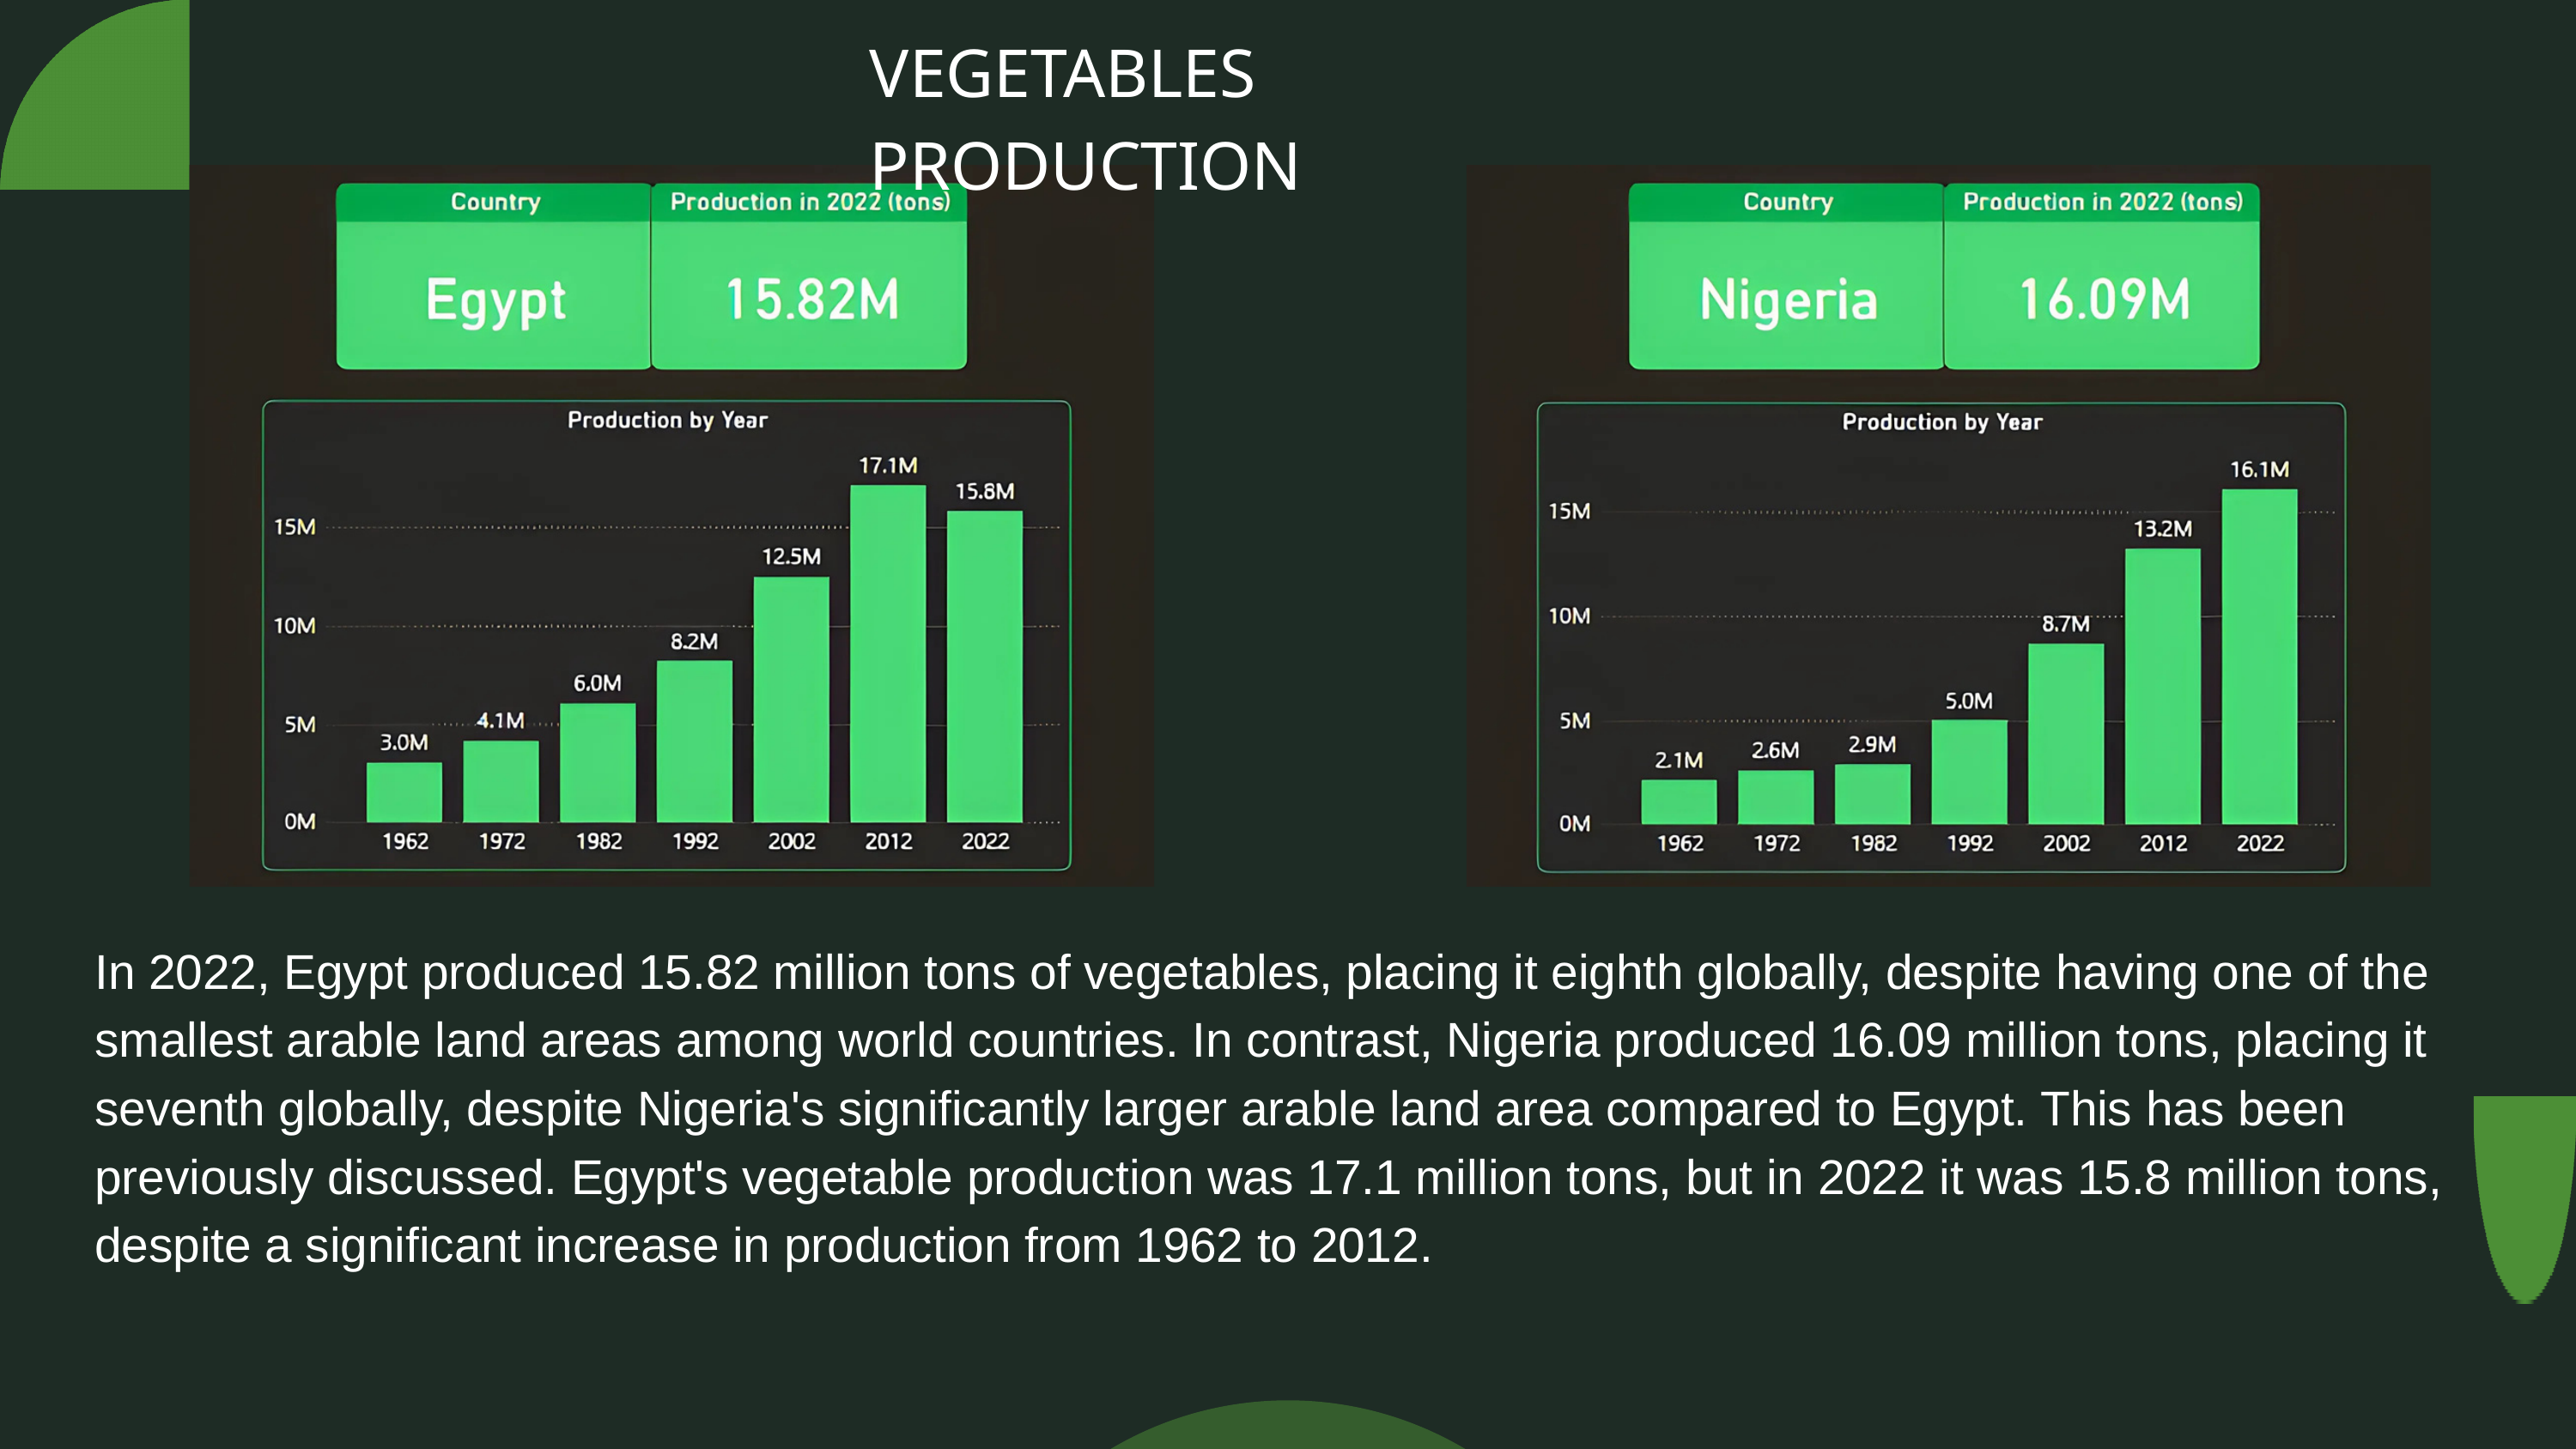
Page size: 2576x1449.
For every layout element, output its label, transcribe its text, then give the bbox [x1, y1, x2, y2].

text_box [1466, 165, 2432, 887]
text_box VEGETABLES PRODUCTION [869, 18, 1653, 203]
text_box [189, 165, 1155, 887]
text_box In 2022, Egypt produced 15.82 million tons of vegetables, placing it eighth globally, despite having one of the smallest arable land areas among world countries. In contrast, Nigeria produced 16.09 million tons, placing it seventh globally, despite Nigeria's significantly larger arable land area compared to Egypt. This has been previously discussed. Egypt's vegetable production was 17.1 million tons, but in 2022 it was 15.8 million tons, despite a significant increase in production from 1962 to 2012. [94, 931, 2493, 1341]
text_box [933, 1400, 1643, 1449]
text_box [2493, 1096, 2576, 1304]
text_box [0, 0, 190, 190]
